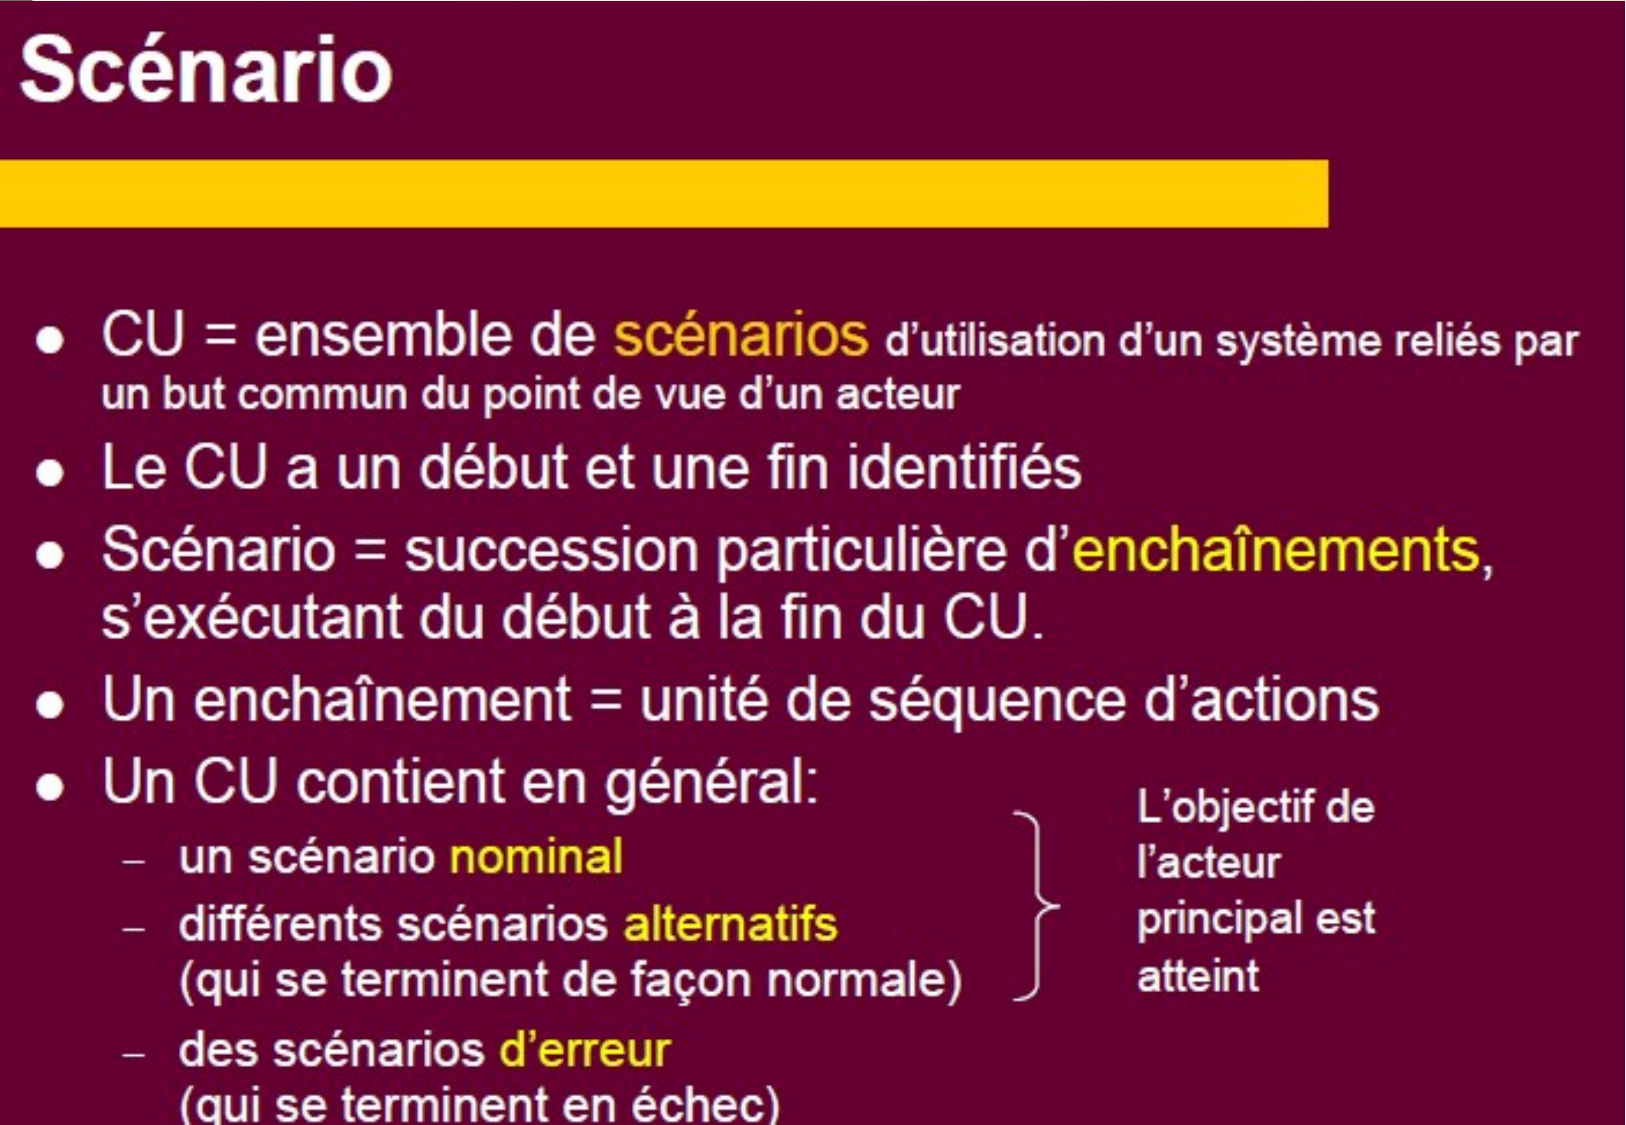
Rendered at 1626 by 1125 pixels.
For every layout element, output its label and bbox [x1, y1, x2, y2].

text_box [0, 0, 1625, 1125]
